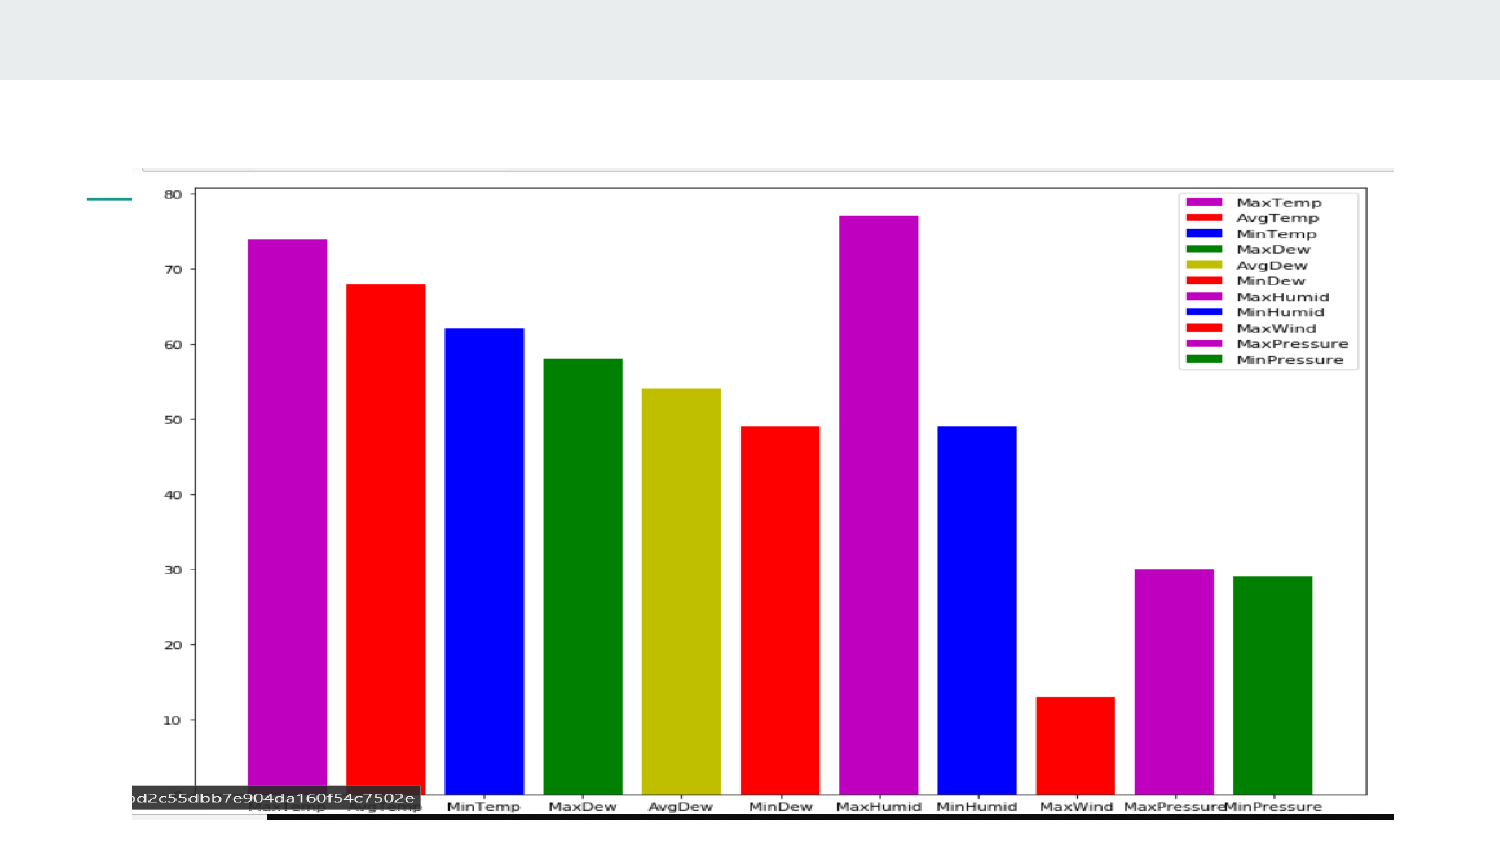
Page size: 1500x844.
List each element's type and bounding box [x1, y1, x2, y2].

picture [132, 168, 1394, 821]
